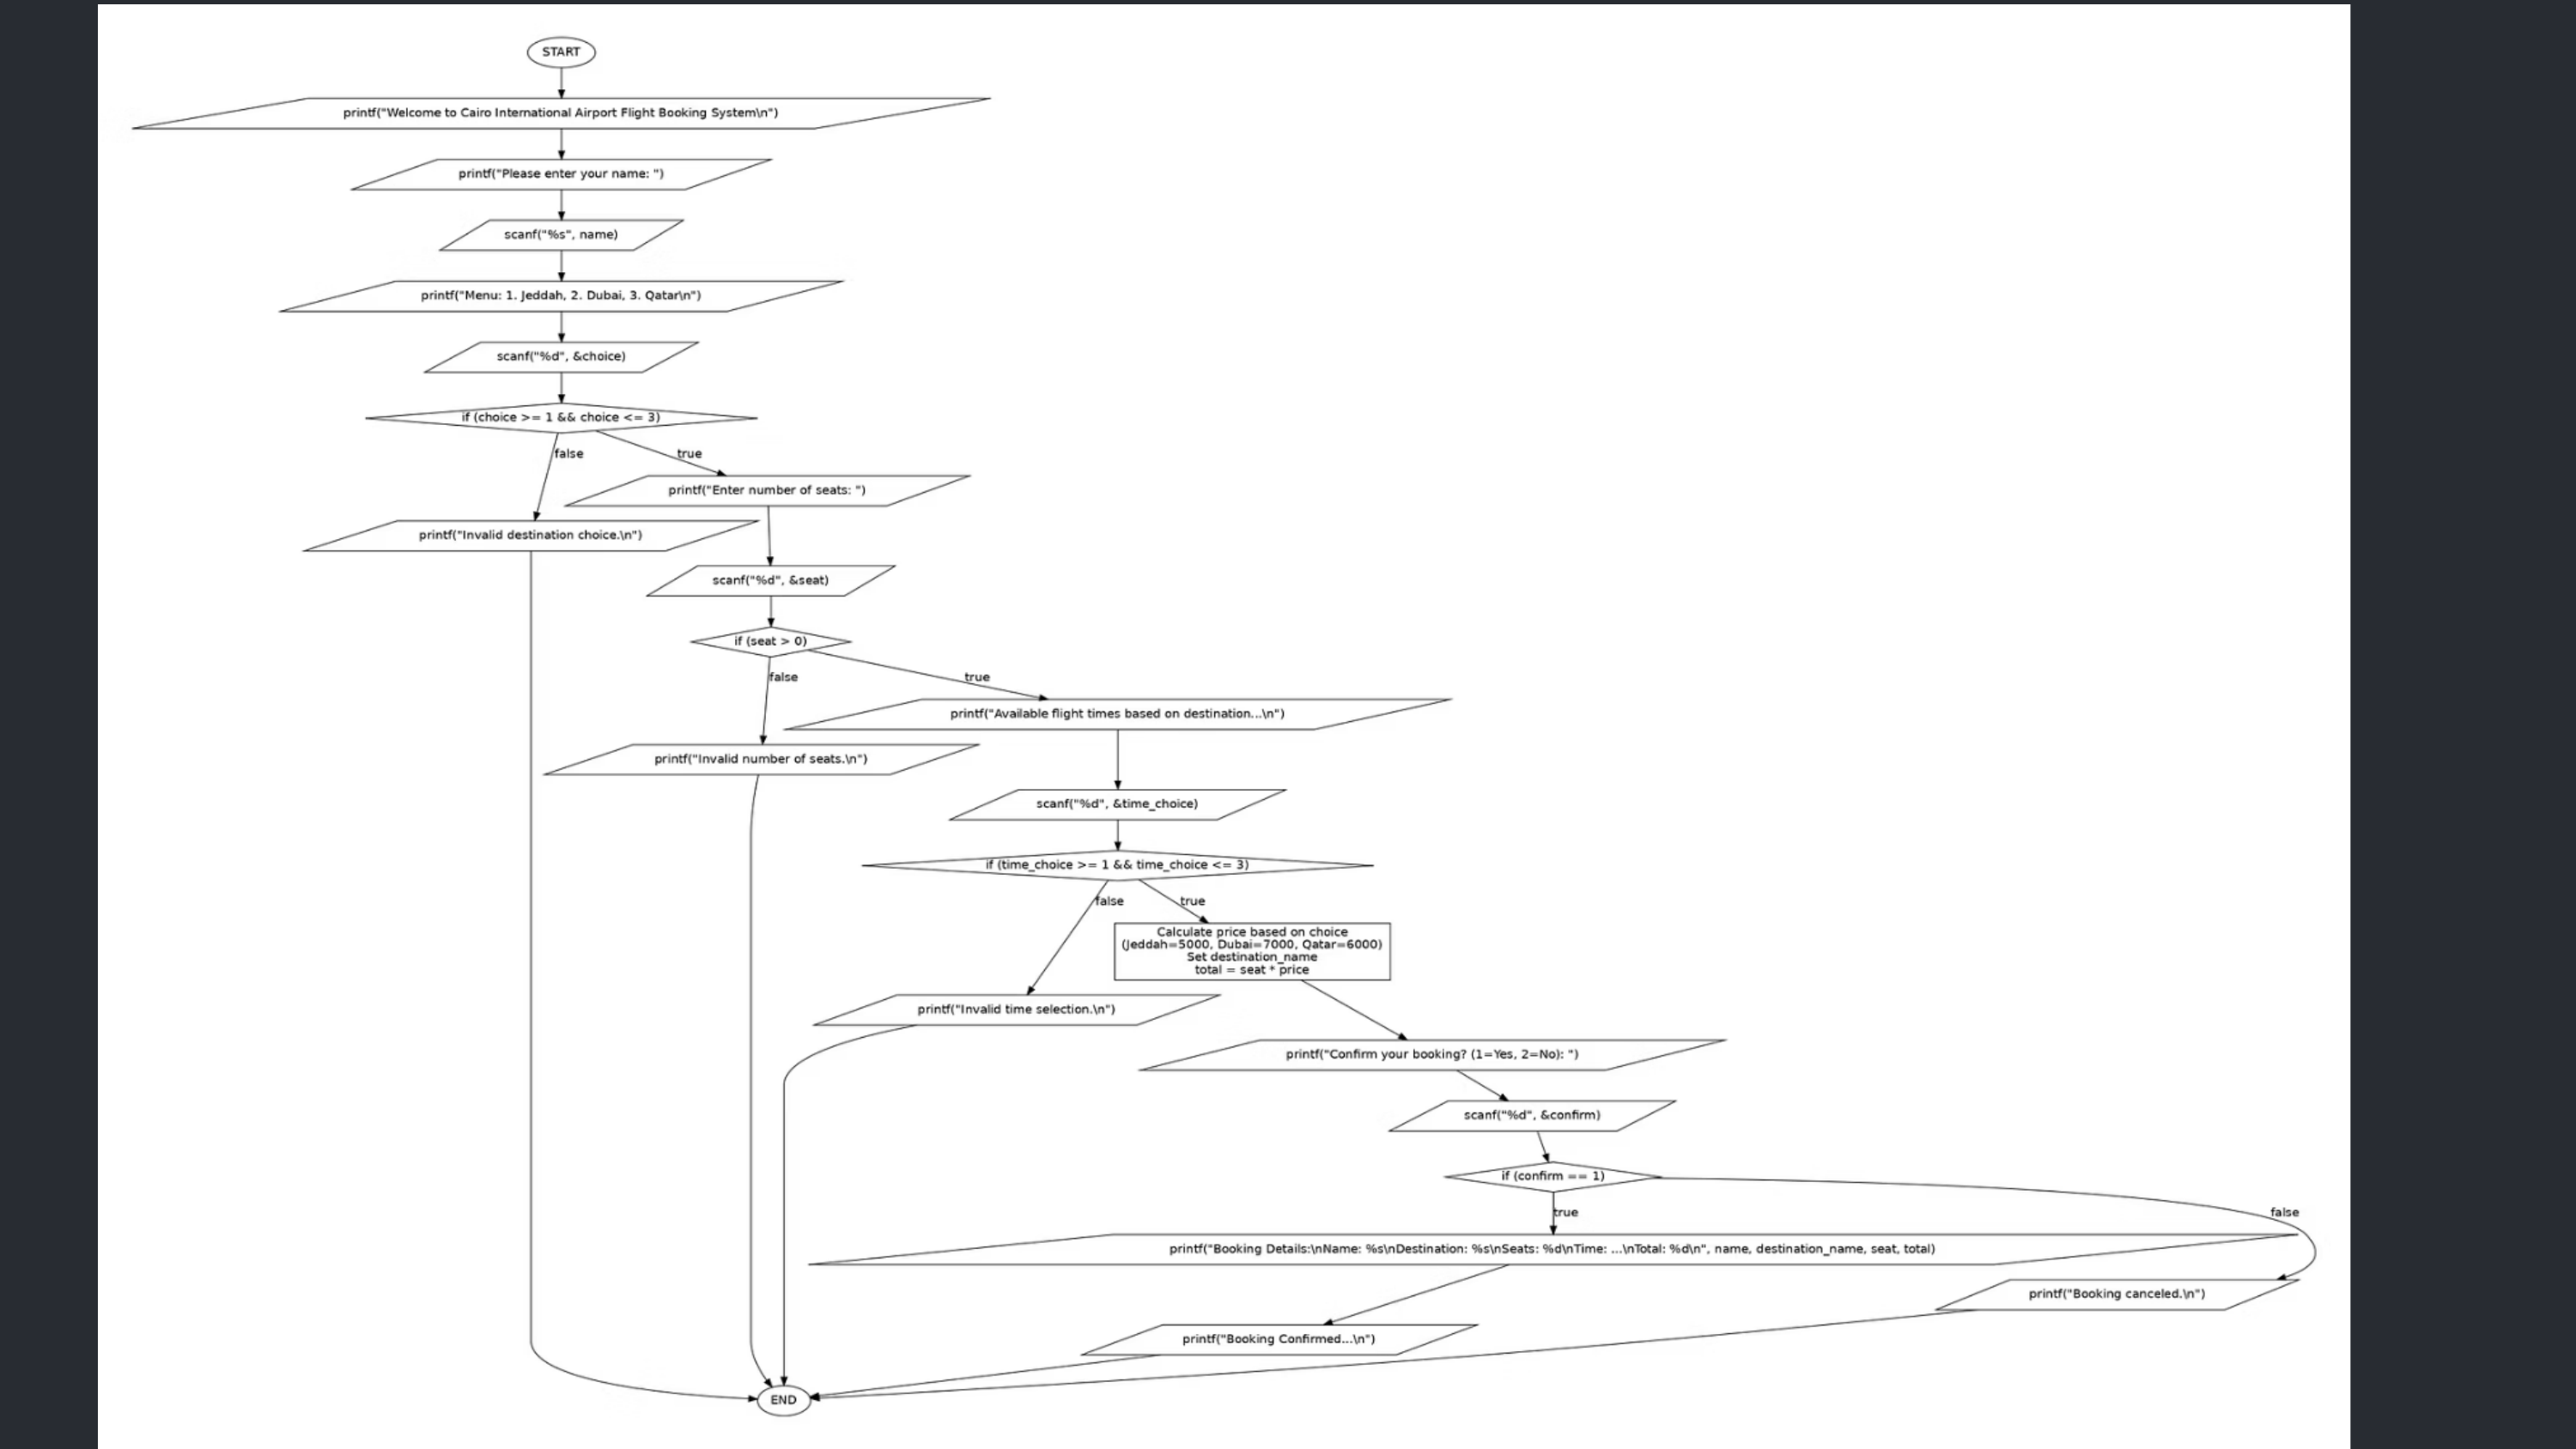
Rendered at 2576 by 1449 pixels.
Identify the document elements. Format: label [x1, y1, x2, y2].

text_box [0, 0, 2576, 1449]
